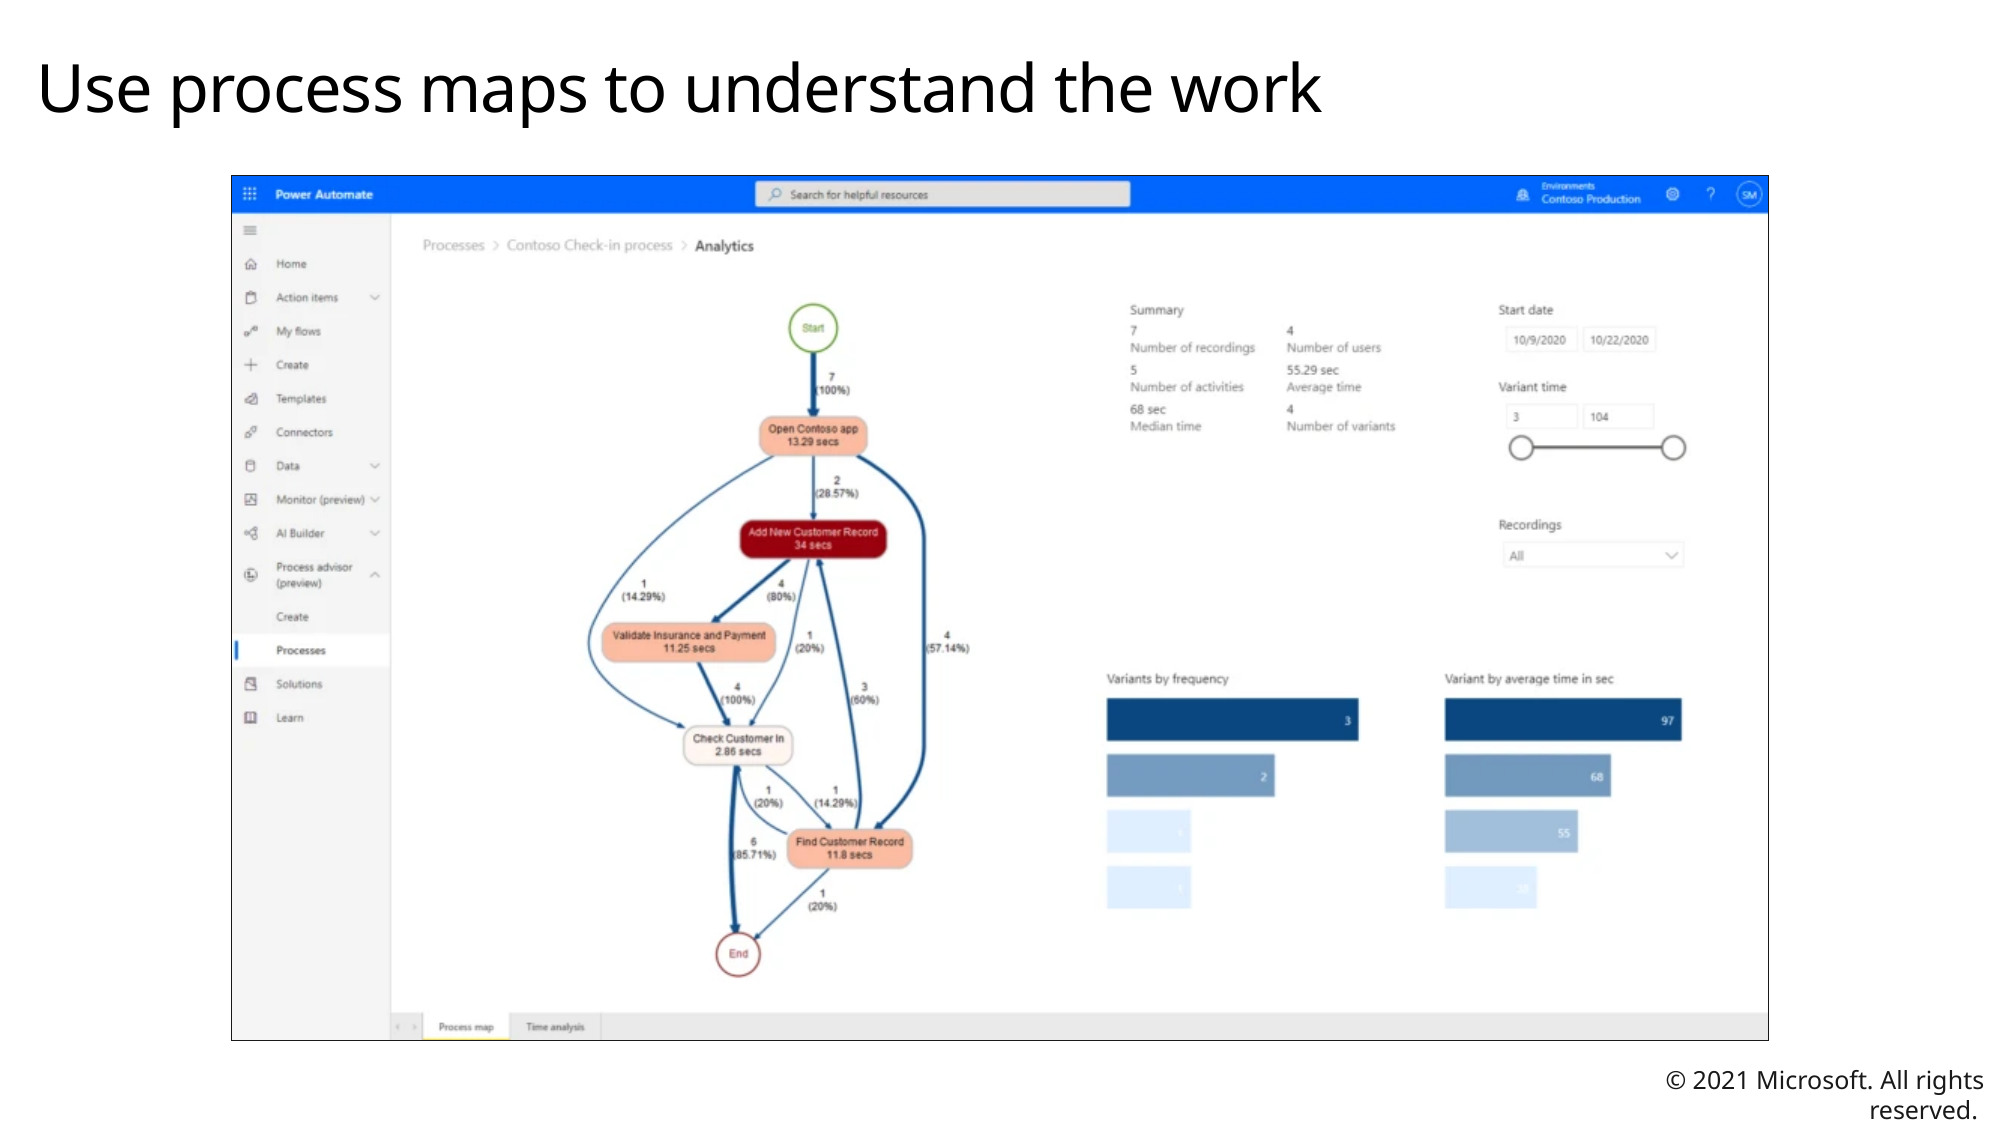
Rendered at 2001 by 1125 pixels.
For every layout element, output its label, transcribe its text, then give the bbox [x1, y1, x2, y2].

title Use process maps to understand the work [36, 40, 1898, 152]
picture [230, 175, 1770, 1042]
footer © 2021 Microsoft. All rights reserved. [1552, 1065, 2000, 1125]
